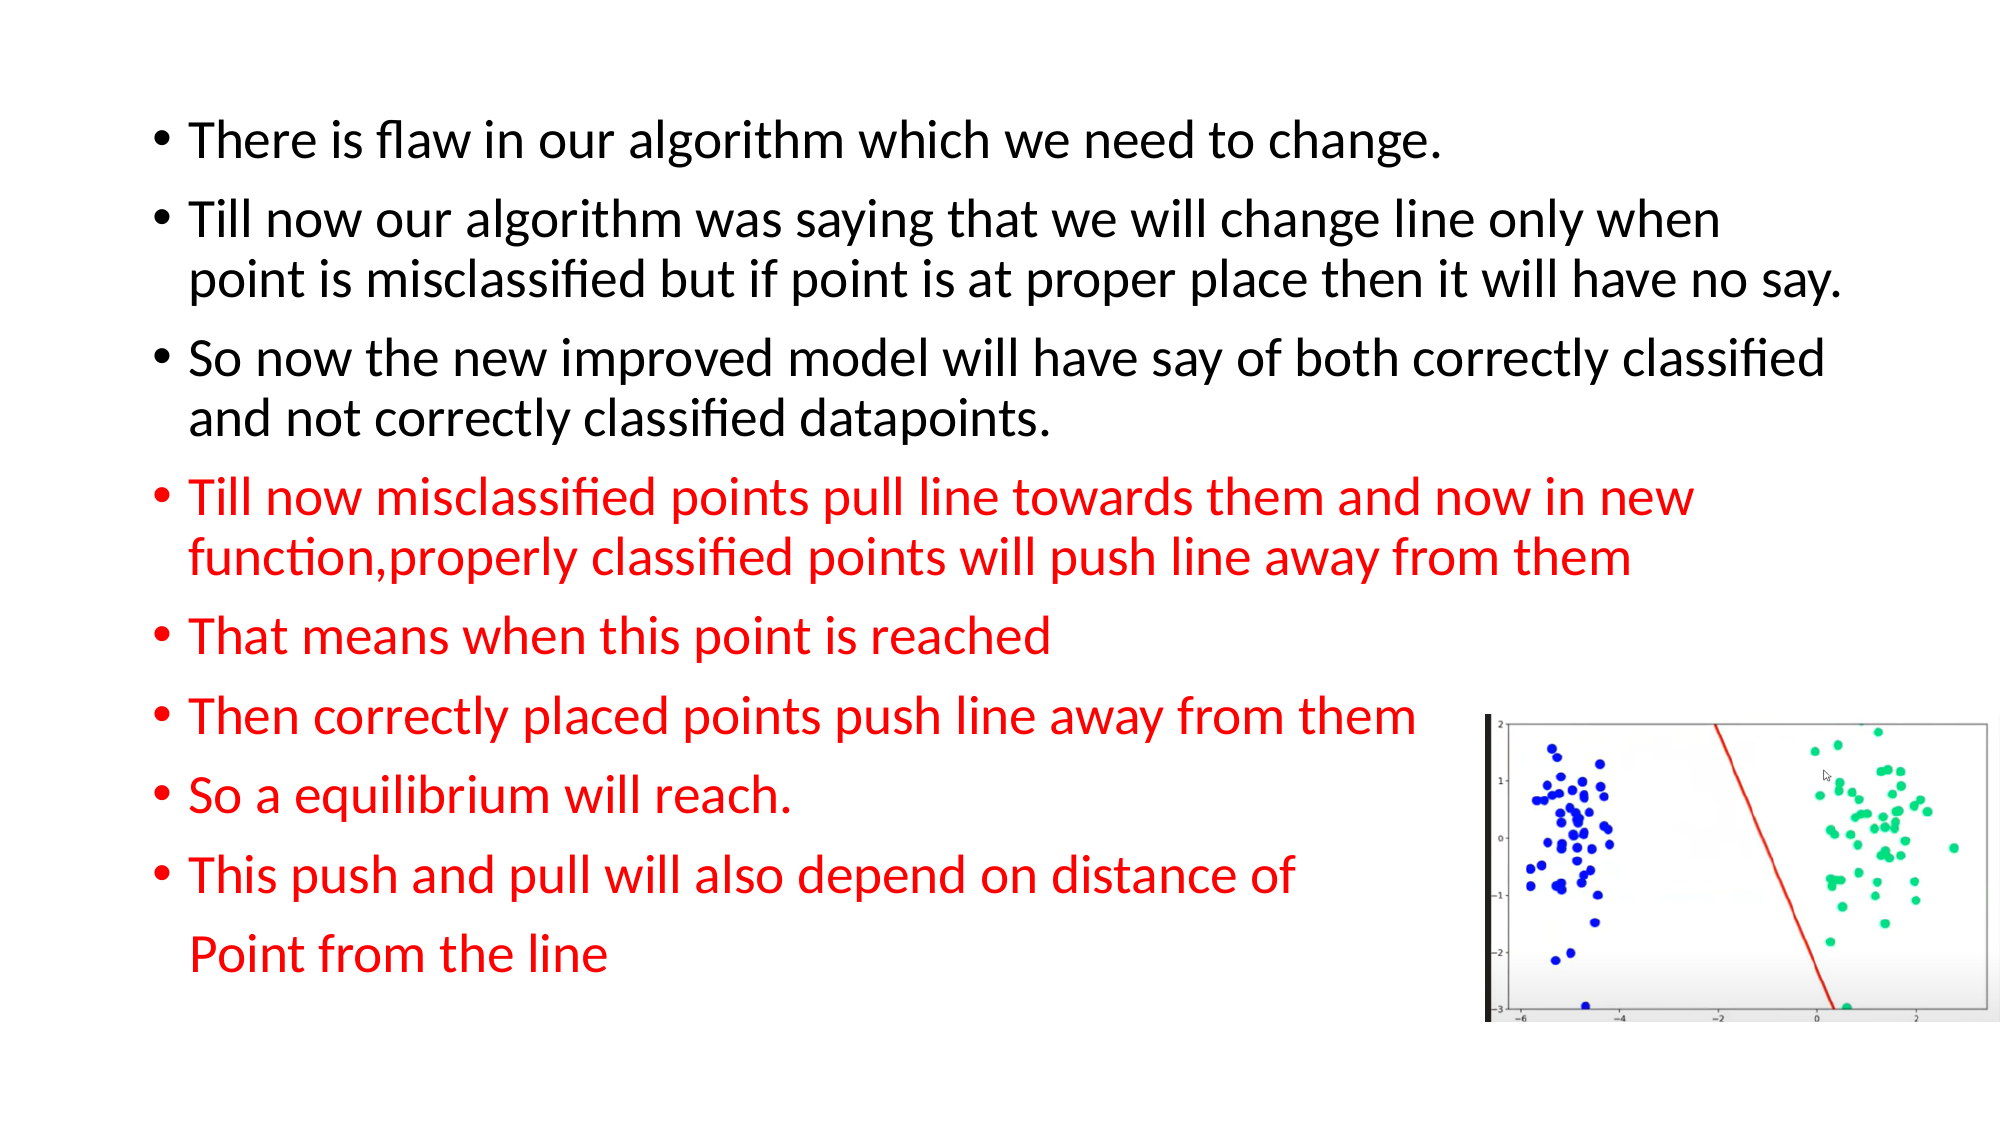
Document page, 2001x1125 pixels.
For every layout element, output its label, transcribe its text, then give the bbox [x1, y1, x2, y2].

list There is flaw in our algorithm which we need to change. Till now our algorithm was saying that we will change line only when point is misclassified but if point is at proper place then it will have no say. So now the new improved model will have say of both correctly classified and not correctly classified datapoints. Till now misclassified points pull line towards them and now in new function,properly classified points will push line away from them That means when this point is reached Then correctly placed points push line away from them So a equilibrium will reach. This push and pull will also depend on distance of Point from the line [137, 102, 1863, 1014]
picture [1485, 714, 2000, 1022]
